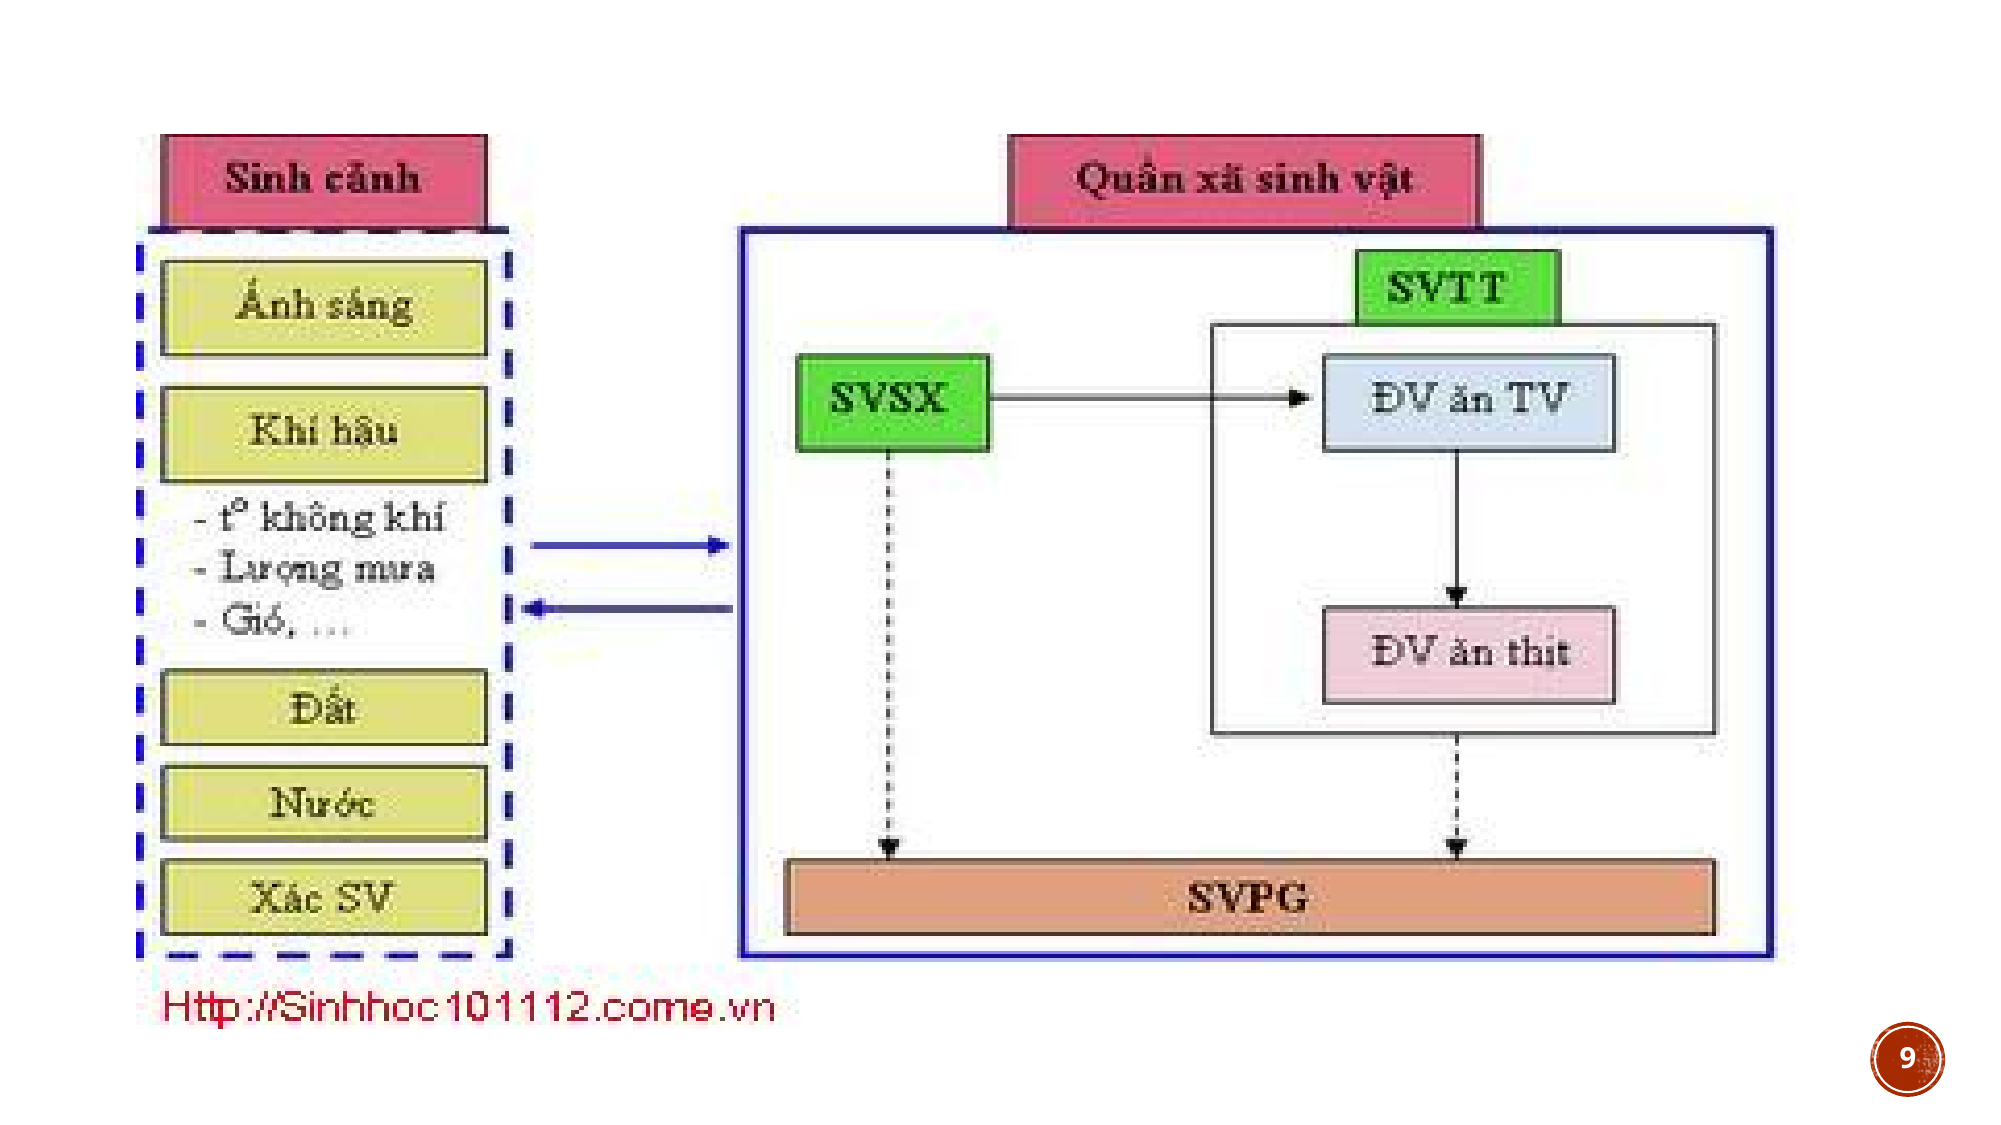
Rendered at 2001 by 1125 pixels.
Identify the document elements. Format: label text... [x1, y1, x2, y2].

picture [136, 134, 1816, 1029]
slide_number 9 [1855, 1028, 1961, 1089]
